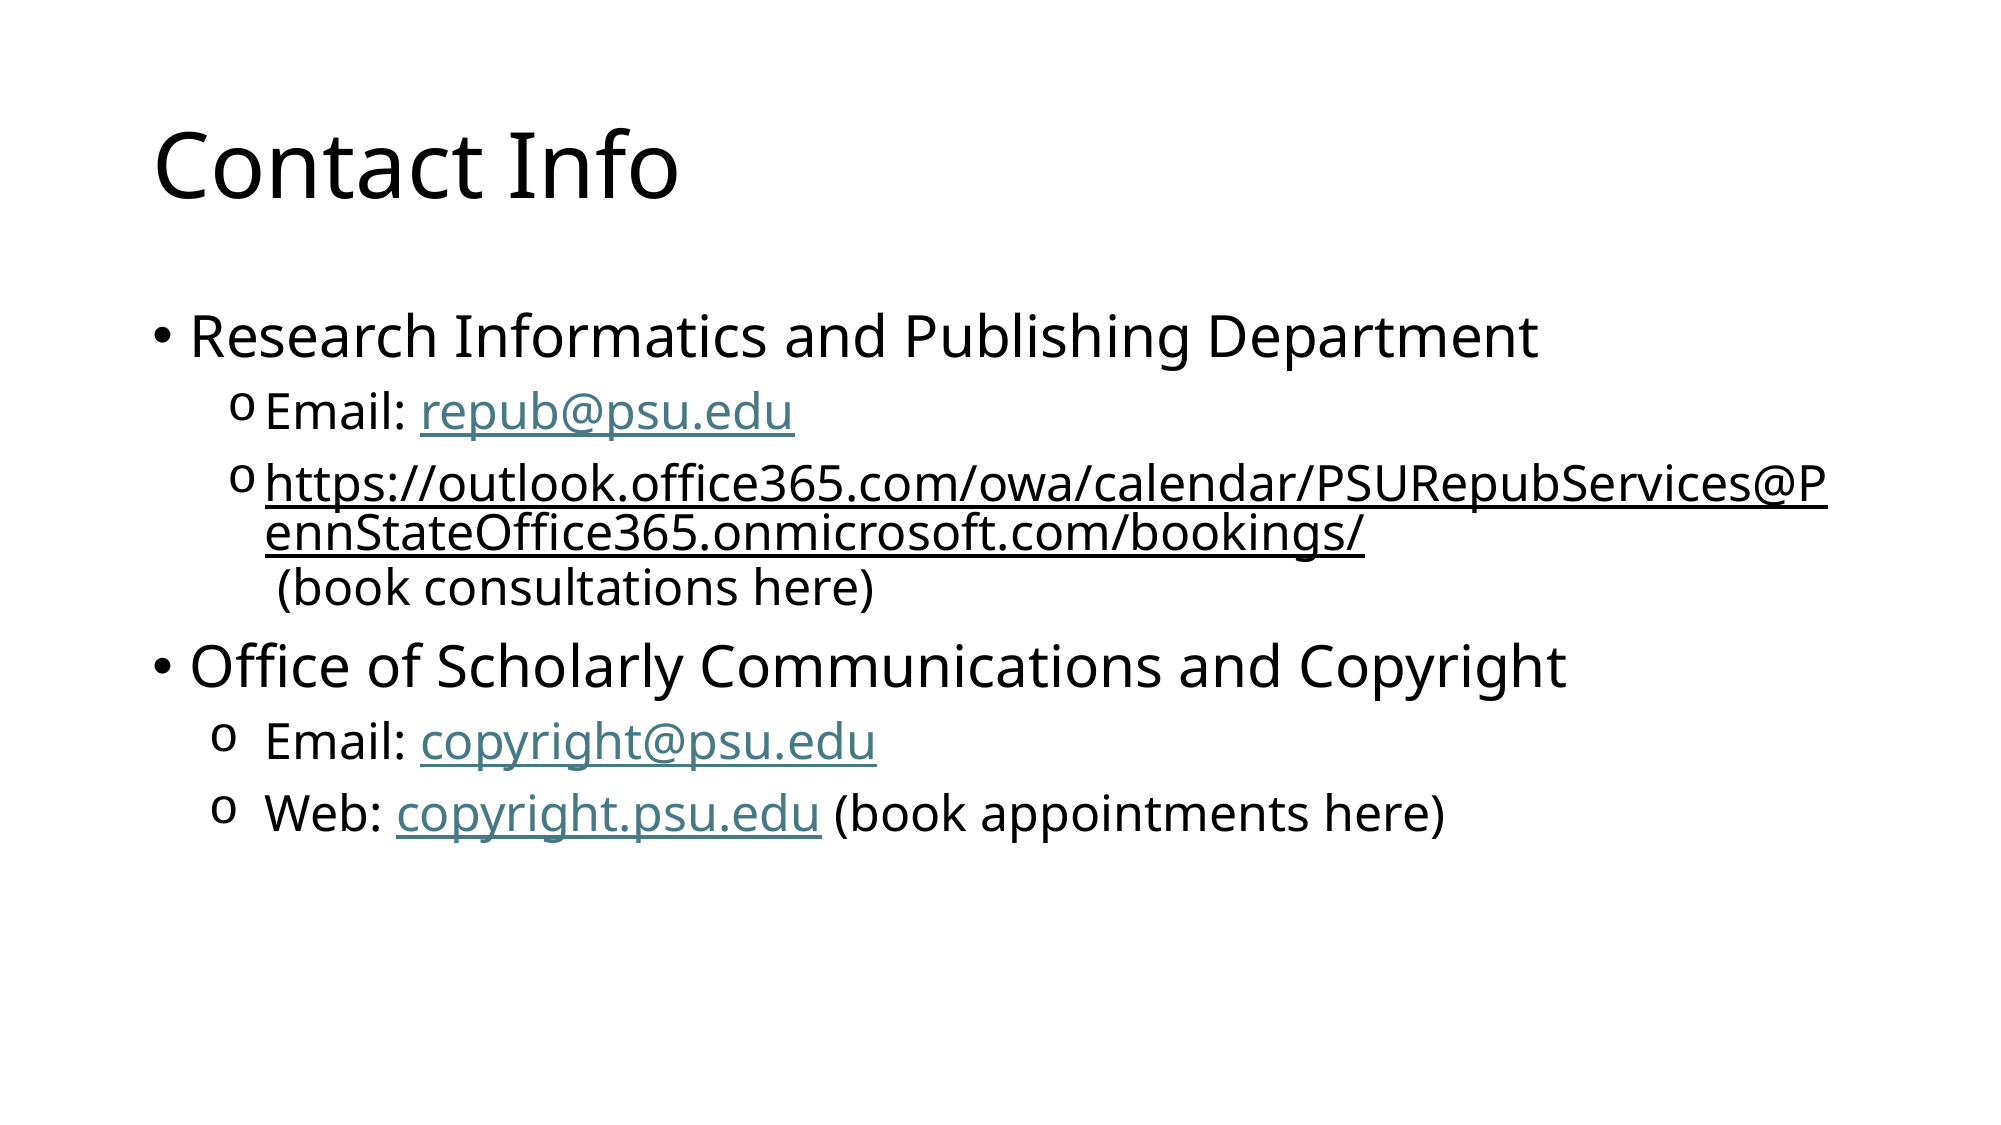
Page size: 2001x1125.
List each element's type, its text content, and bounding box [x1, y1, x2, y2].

list Research Informatics and Publishing Department Email: repub@psu.edu https://outlook.office365.com/owa/calendar/PSURepubServices@PennStateOffice365.onmicrosoft.com/bookings/ (book consultations here) Office of Scholarly Communications and Copyright Email: copyright@psu.edu Web: copyright.psu.edu (book appointments here) [137, 299, 1863, 1014]
title Contact Info [137, 59, 1863, 278]
